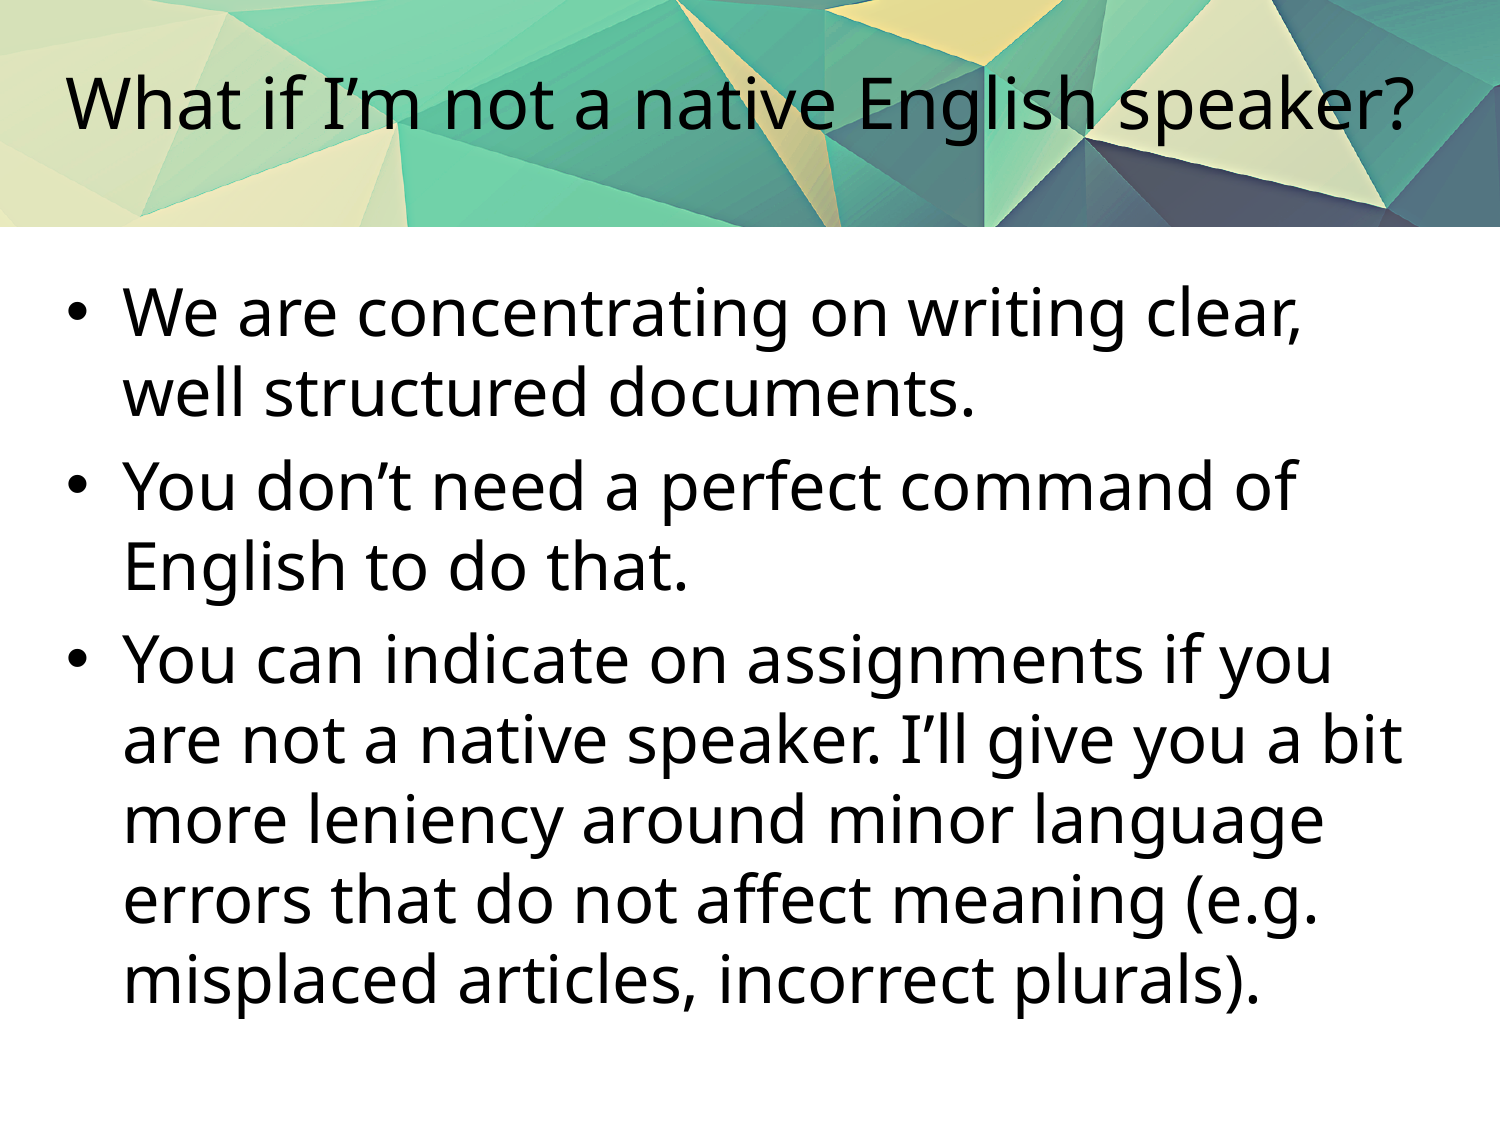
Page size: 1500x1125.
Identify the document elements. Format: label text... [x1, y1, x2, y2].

table_cell Probable teasing from other Laser Physics academics [0, 0, 1500, 227]
list We are concentrating on writing clear, well structured documents. You don’t need a perfect command of English to do that. You can indicate on assignments if you are not a native speaker. I’ll give you a bit more leniency around minor language errors that do not affect meaning (e.g. misplaced articles, incorrect plurals). [50, 262, 1446, 1106]
title What if I’m not a native English speaker? [50, 6, 1446, 195]
